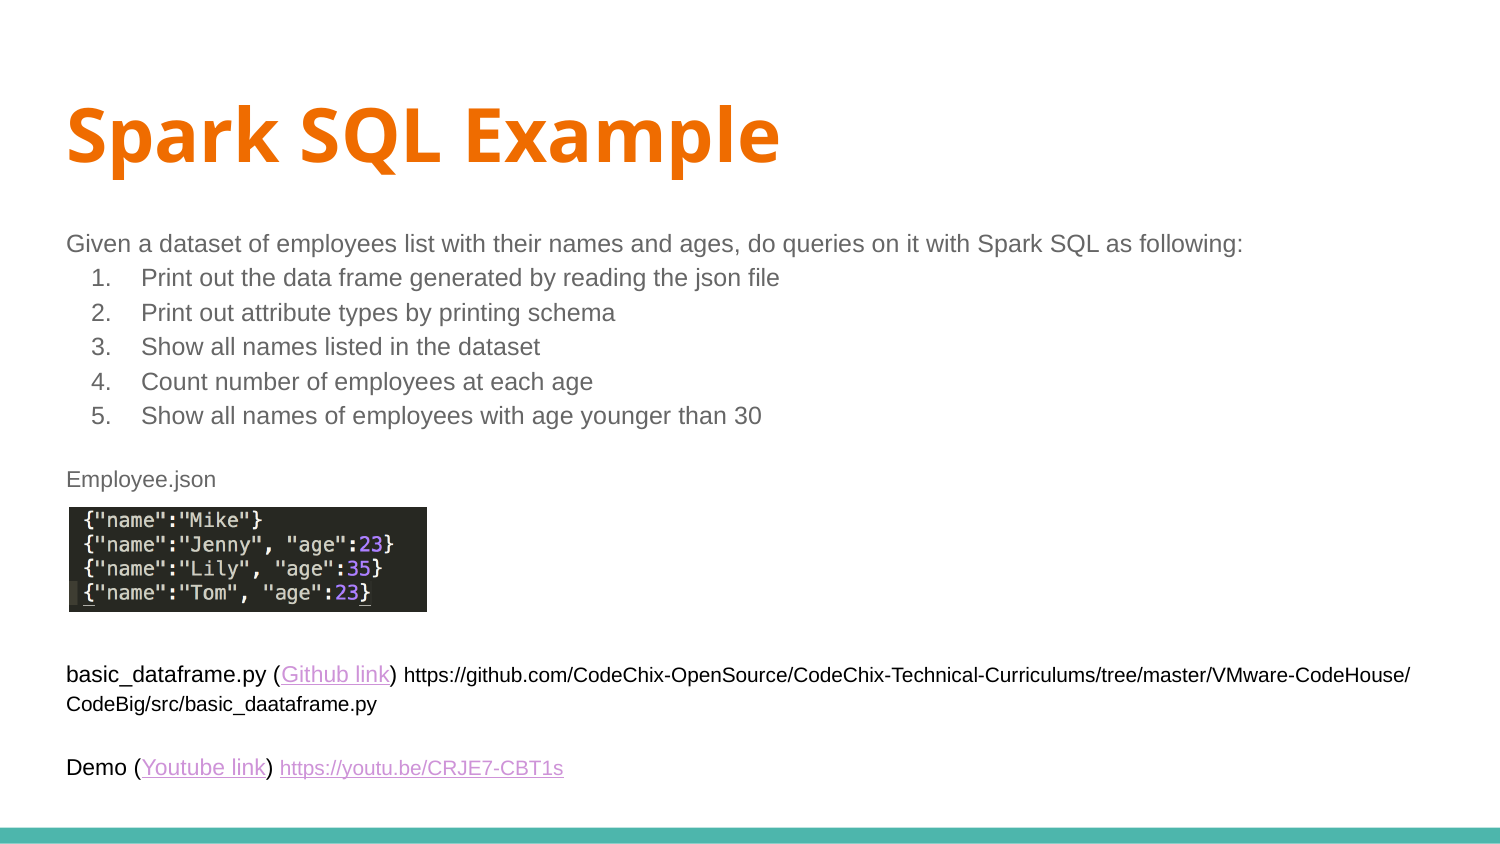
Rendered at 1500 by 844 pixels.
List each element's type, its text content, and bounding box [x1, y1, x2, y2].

list Given a dataset of employees list with their names and ages, do queries on it with Spark SQL as following: Print out the data frame generated by reading the json file Print out attribute types by printing schema Show all names listed in the dataset Count number of employees at each age Show all names of employees with age younger than 30 Employee.json basic_dataframe.py (Github link) https://github.com/CodeChix-OpenSource/CodeChix-Technical-Curriculums/tree/master/VMware-CodeHouse/CodeBig/src/basic_daataframe.py Demo (Youtube link) https://youtu.be/CRJE7-CBT1s [51, 207, 1449, 750]
title Spark SQL Example [51, 72, 1449, 189]
picture [68, 506, 428, 613]
